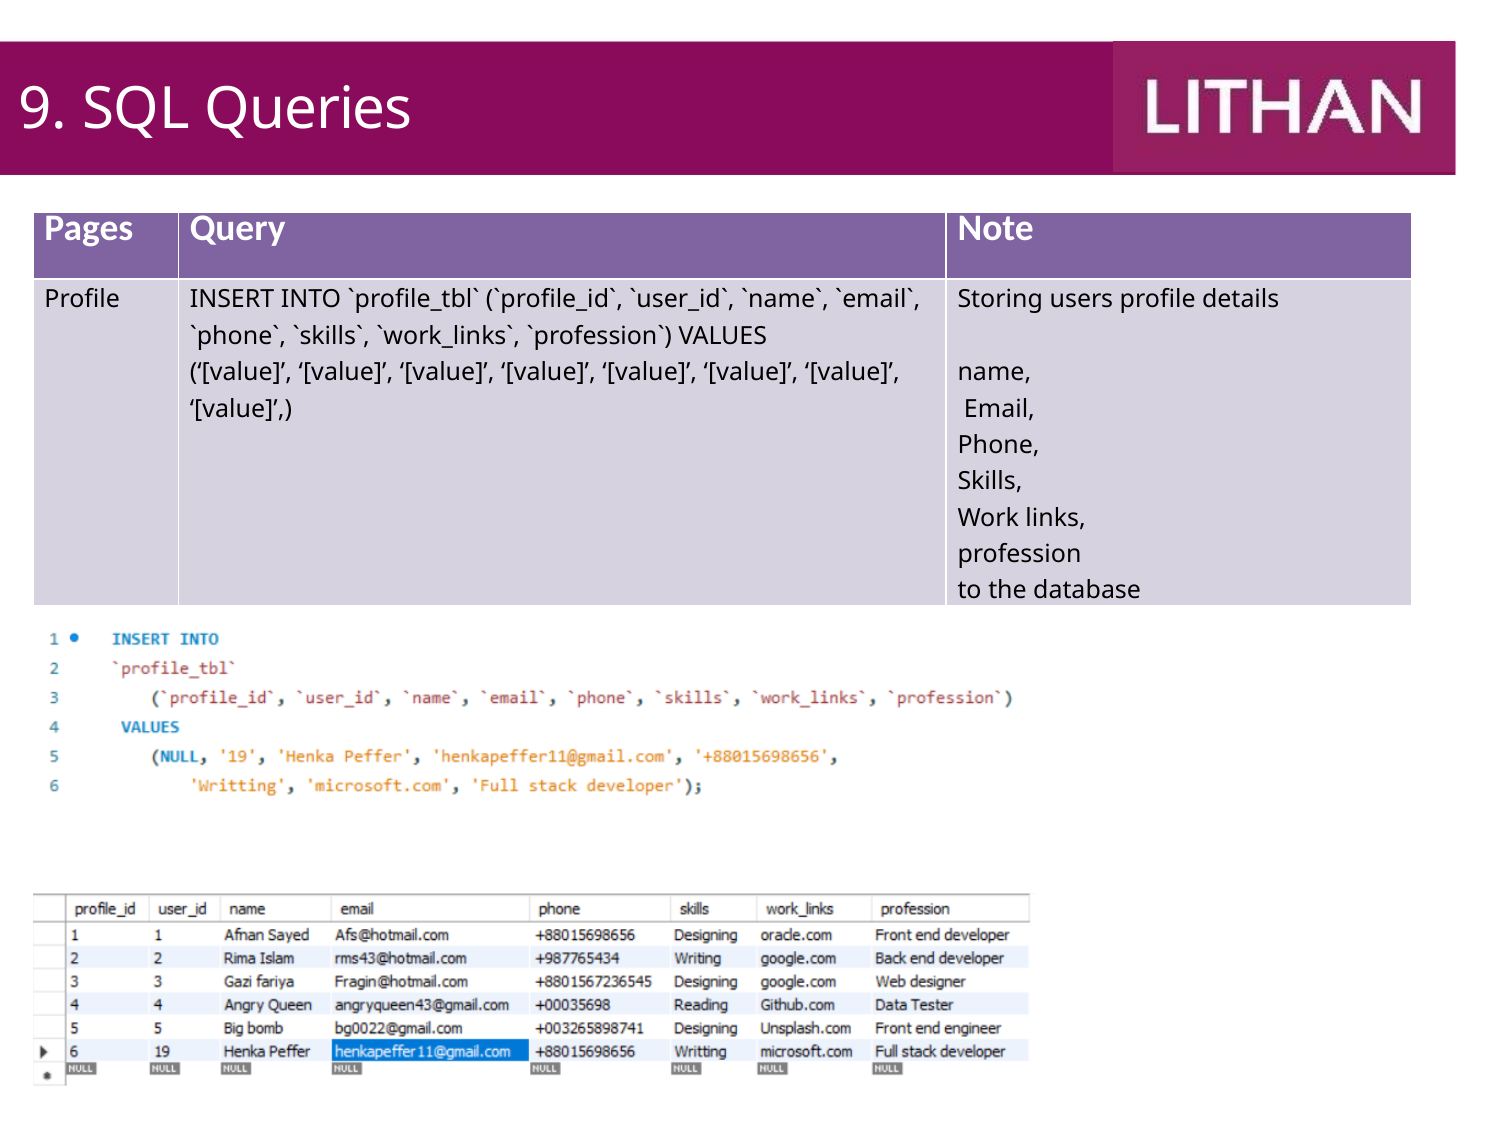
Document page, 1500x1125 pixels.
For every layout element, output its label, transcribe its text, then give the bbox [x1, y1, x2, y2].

picture [18, 625, 1023, 836]
picture [32, 893, 1037, 1096]
table_cell Profile [34, 280, 178, 605]
table_cell INSERT INTO `profile_tbl` (`profile_id`, `user_id`, `name`, `email`, `phone`, `skills`, `work_links`, `profession`) VALUES (‘[value]’, ‘[value]’, ‘[value]’, ‘[value]’, ‘[value]’, ‘[value]’, ‘[value]’, ‘[value]’,) [179, 280, 945, 605]
table_header Query [179, 213, 945, 278]
table_header Pages [34, 213, 178, 278]
title 9. SQL Queries [18, 70, 1482, 141]
picture [0, 38, 1457, 179]
table_cell Storing users profile details name, Email, Phone, Skills, Work links, profession to the database [947, 280, 1411, 605]
table_header Note [947, 213, 1411, 278]
